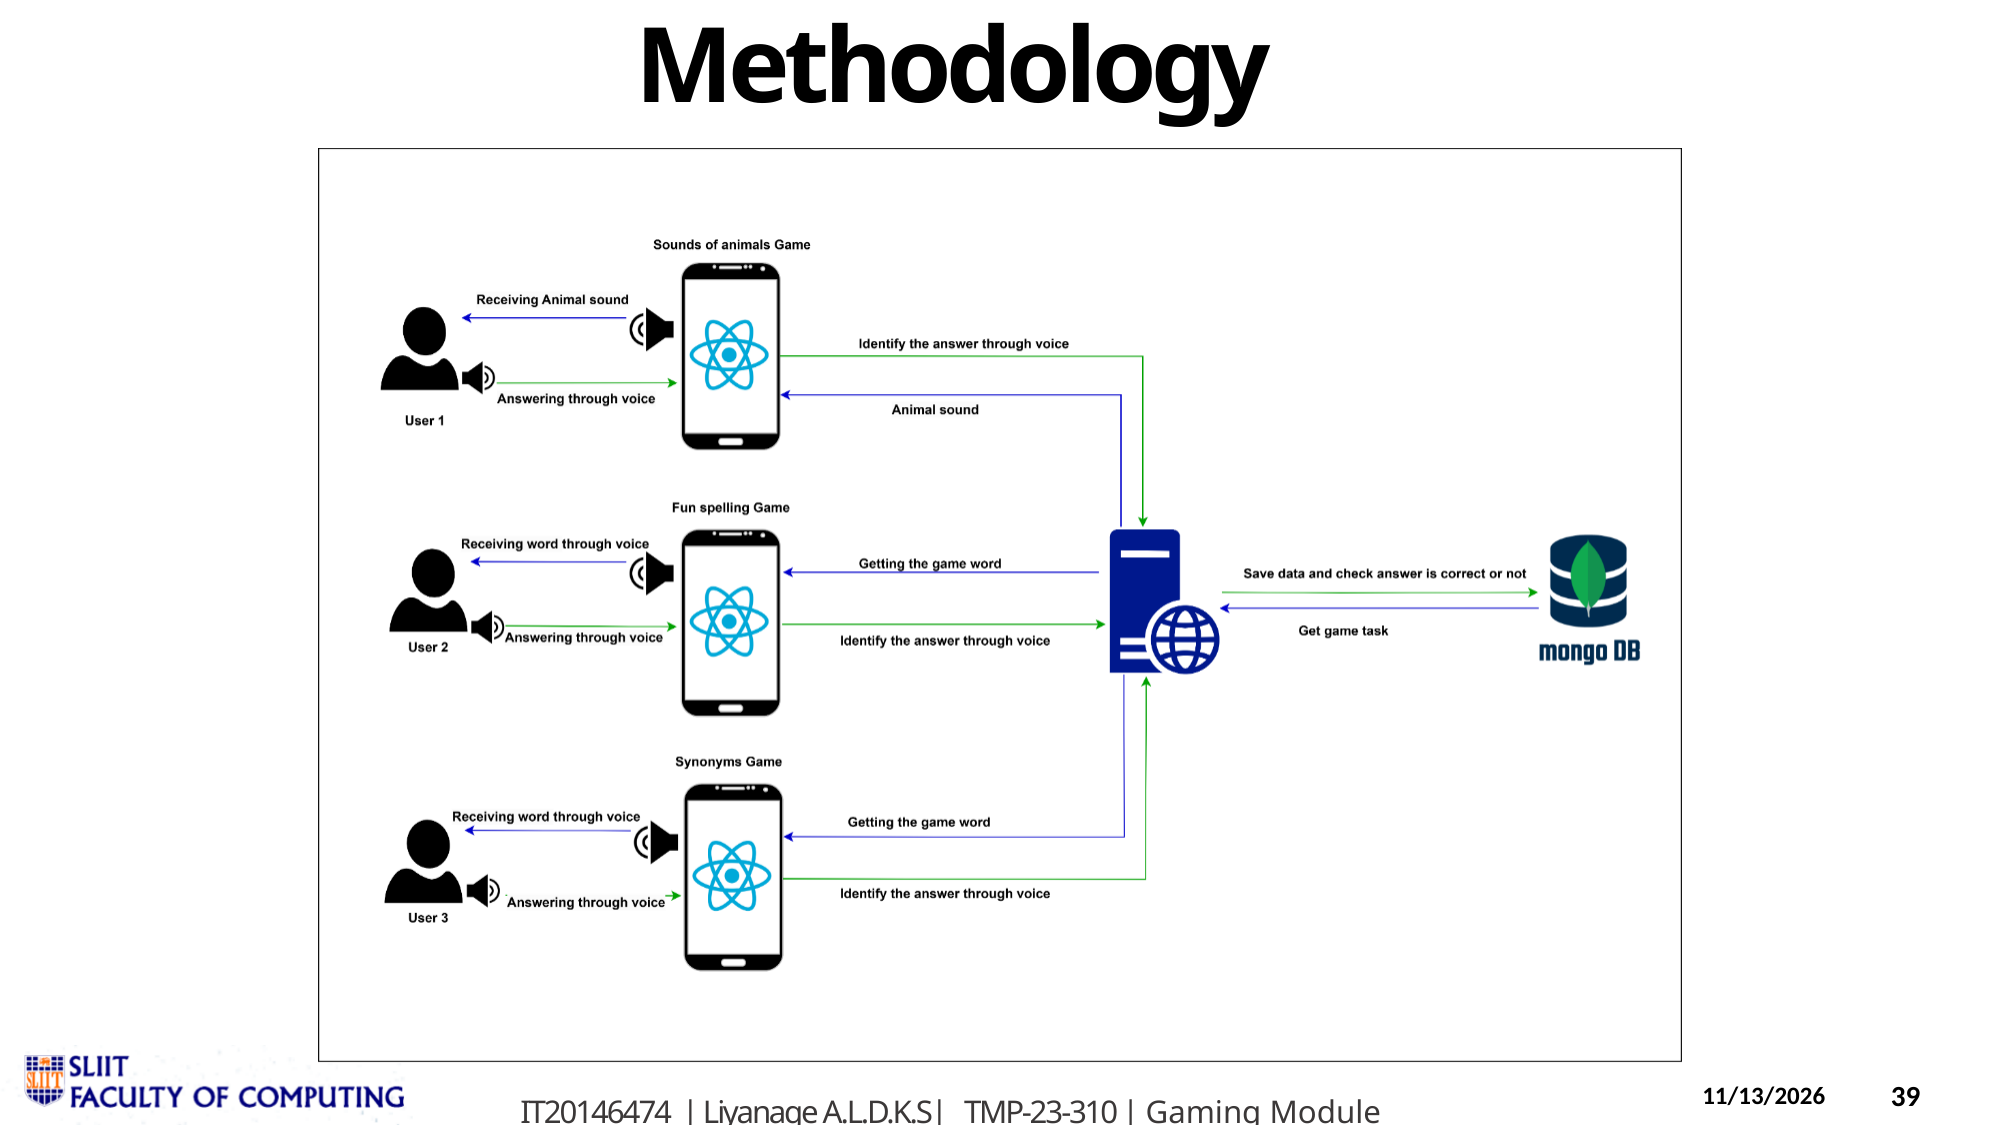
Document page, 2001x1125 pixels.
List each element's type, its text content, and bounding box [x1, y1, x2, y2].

text_box IT20146474 | Liyanage A.L.D.K.S| TMP-23-310 | Gaming Module [520, 1062, 1750, 1125]
text_box Methodology [425, 0, 1482, 124]
picture [0, 148, 1682, 1125]
